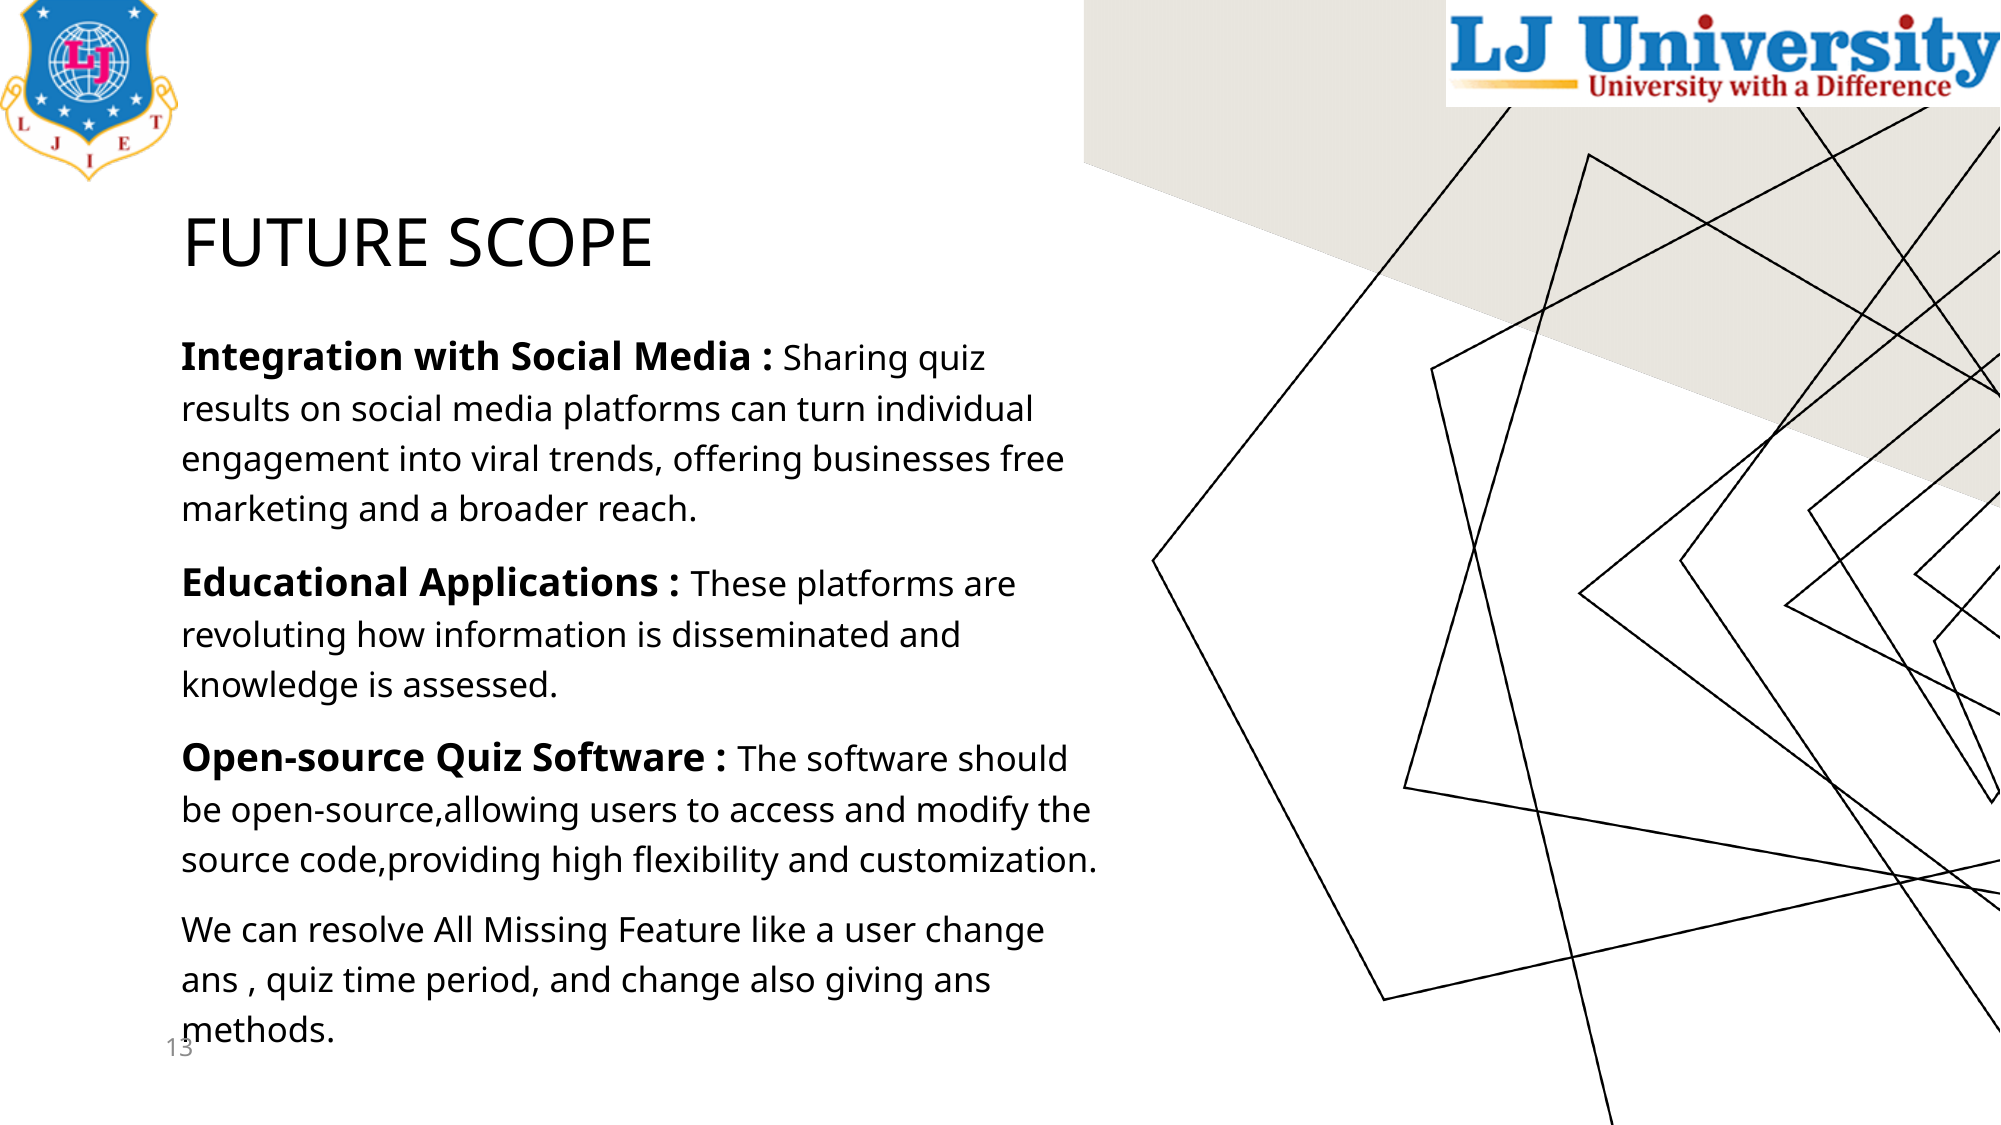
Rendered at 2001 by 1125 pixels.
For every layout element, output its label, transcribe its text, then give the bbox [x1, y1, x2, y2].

picture [1083, 0, 2001, 1125]
list Integration with Social Media : Sharing quiz results on social media platforms can turn individual engagement into viral trends, offering businesses free marketing and a broader reach. Educational Applications : These platforms are revoluting how information is disseminated and knowledge is assessed. Open-source Quiz Software : The software should be open-source,allowing users to access and modify the source code,providing high flexibility and customization. We can resolve All Missing Feature like a user change ans , quiz time period, and change also giving ans methods. [166, 315, 1118, 1078]
picture [0, 0, 178, 182]
slide_number 13 [150, 1024, 254, 1074]
title FUTURE SCOPE [167, 0, 1018, 289]
